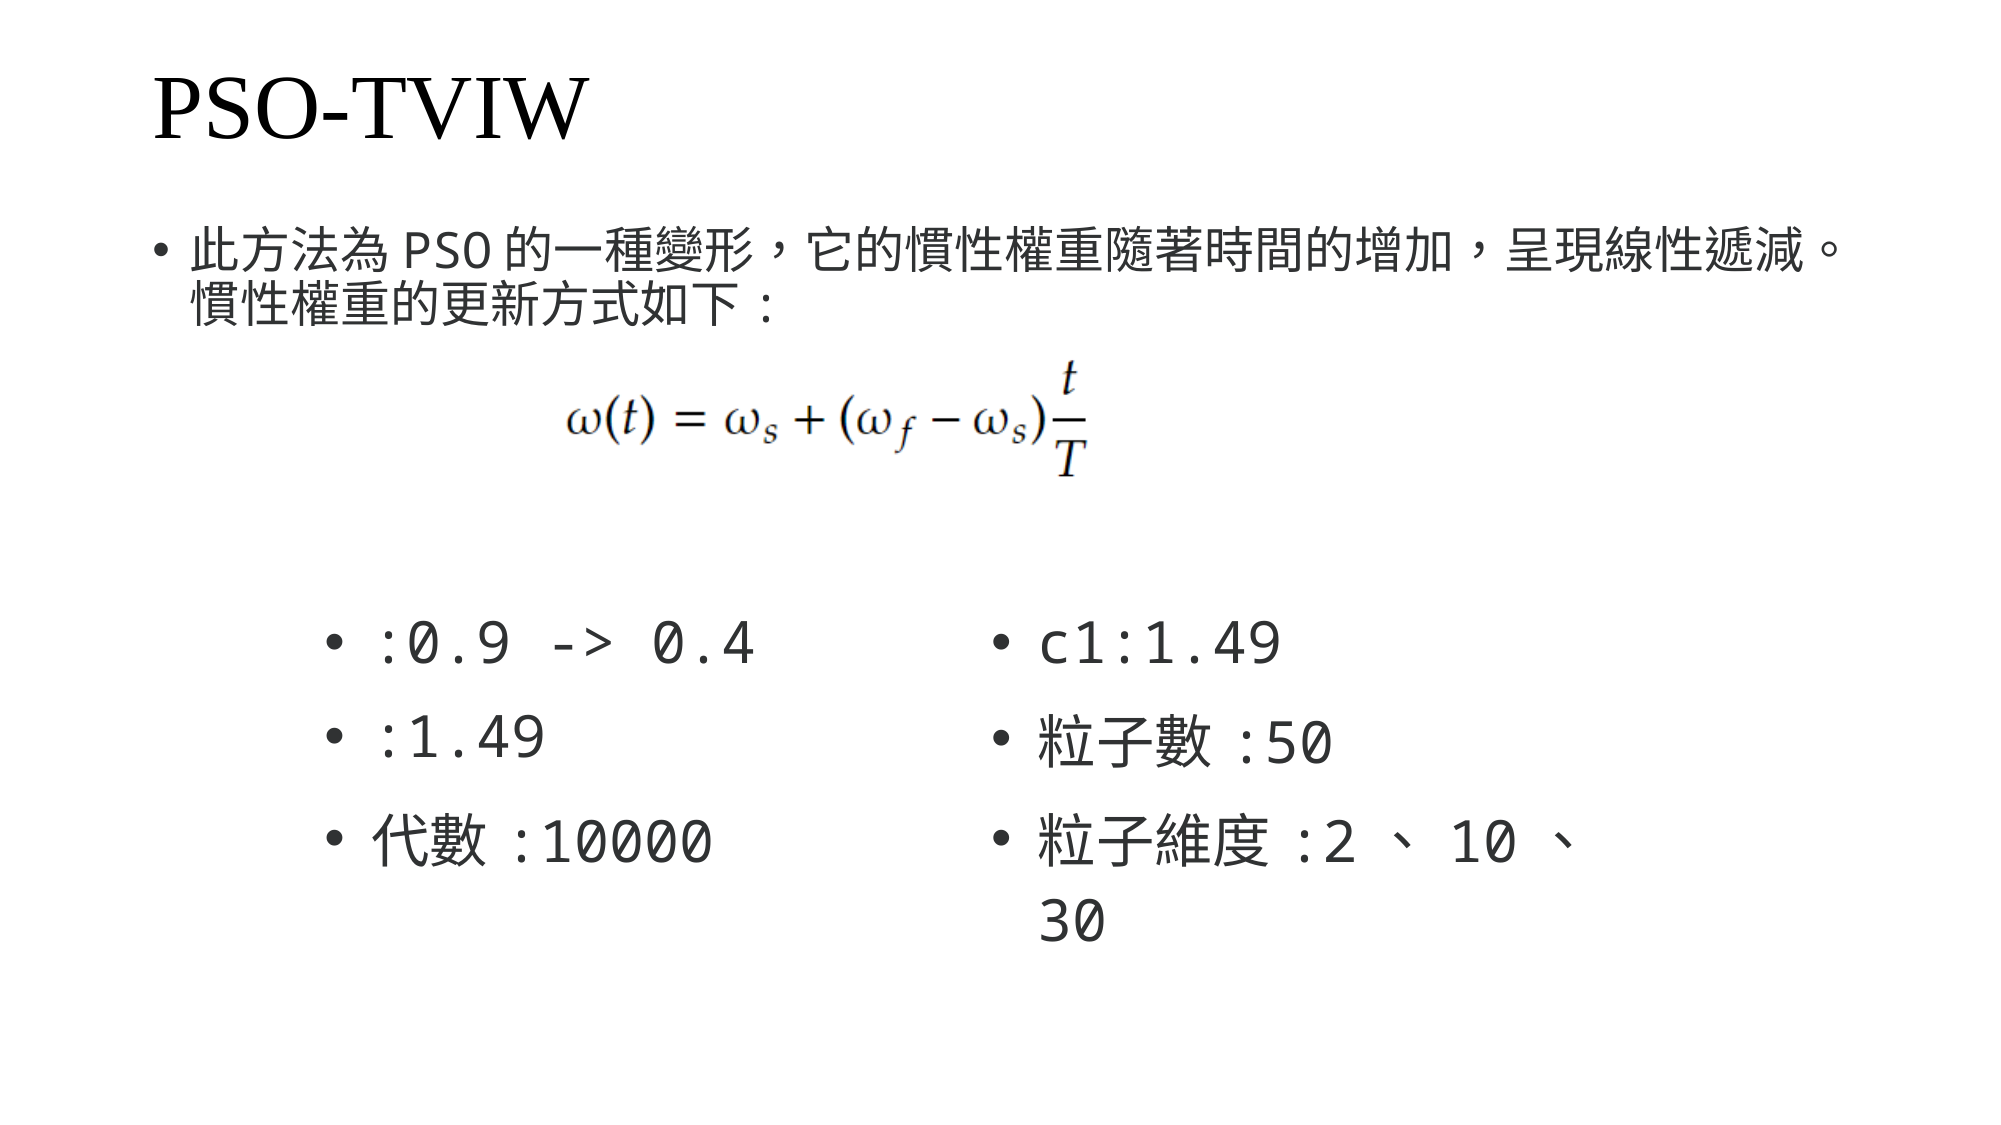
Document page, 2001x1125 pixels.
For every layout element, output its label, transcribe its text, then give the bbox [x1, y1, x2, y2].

title PSO-TVIW [137, 0, 1863, 217]
picture [562, 348, 1150, 523]
list 此方法為PSO的一種變形，它的慣性權重隨著時間的增加，呈現線性遞減。慣性權重的更新方式如下: [137, 217, 1863, 594]
